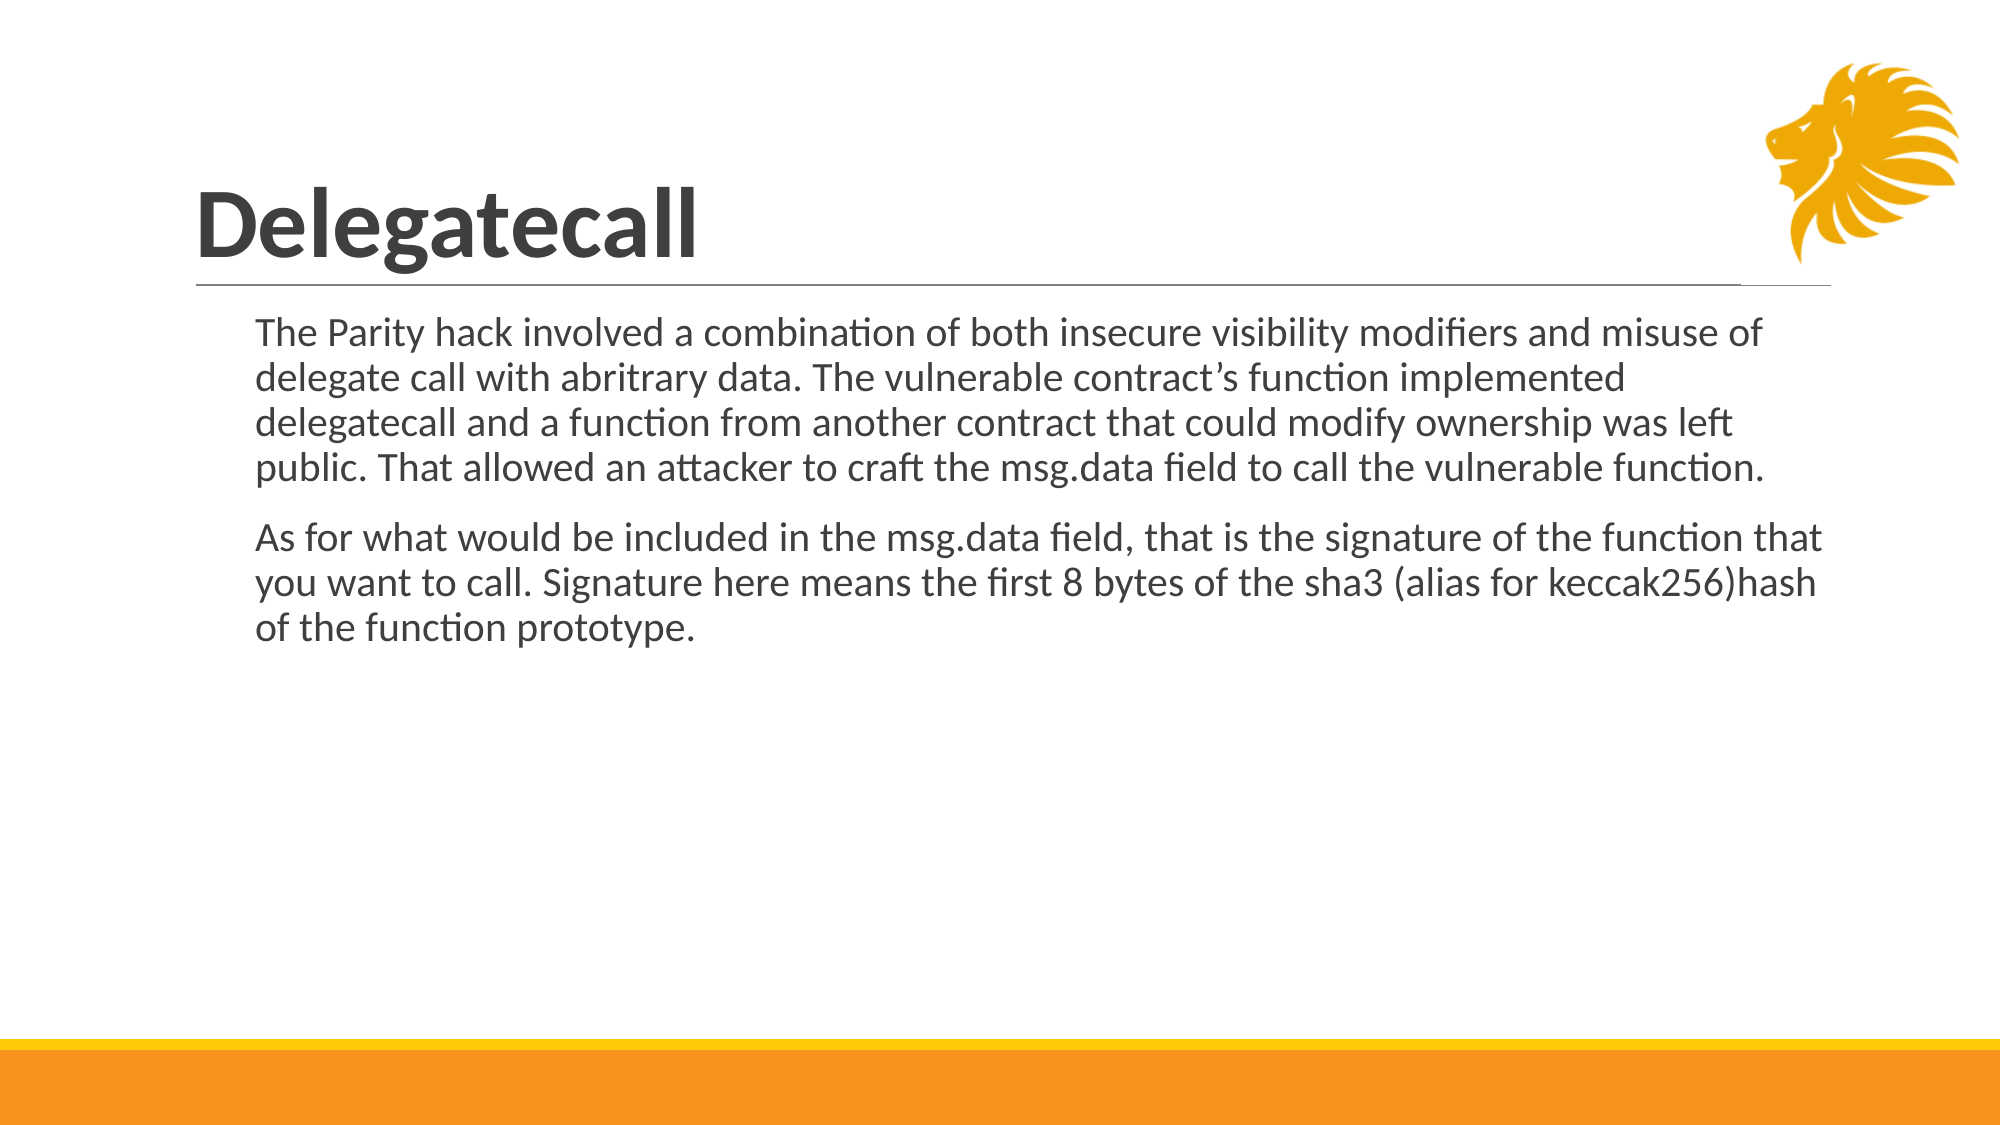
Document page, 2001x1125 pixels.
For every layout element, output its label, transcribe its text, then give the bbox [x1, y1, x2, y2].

picture [1741, 43, 1984, 286]
list The Parity hack involved a combination of both insecure visibility modifiers and misuse of delegate call with abritrary data. The vulnerable contract’s function implemented delegatecall and a function from another contract that could modify ownership was left public. That allowed an attacker to craft the msg.data field to call the vulnerable function. As for what would be included in the msg.data field, that is the signature of the function that you want to call. Signature here means the first 8 bytes of the sha3 (alias for keccak256)hash of the function prototype. [180, 302, 1830, 963]
title Delegatecall [180, 47, 1736, 285]
